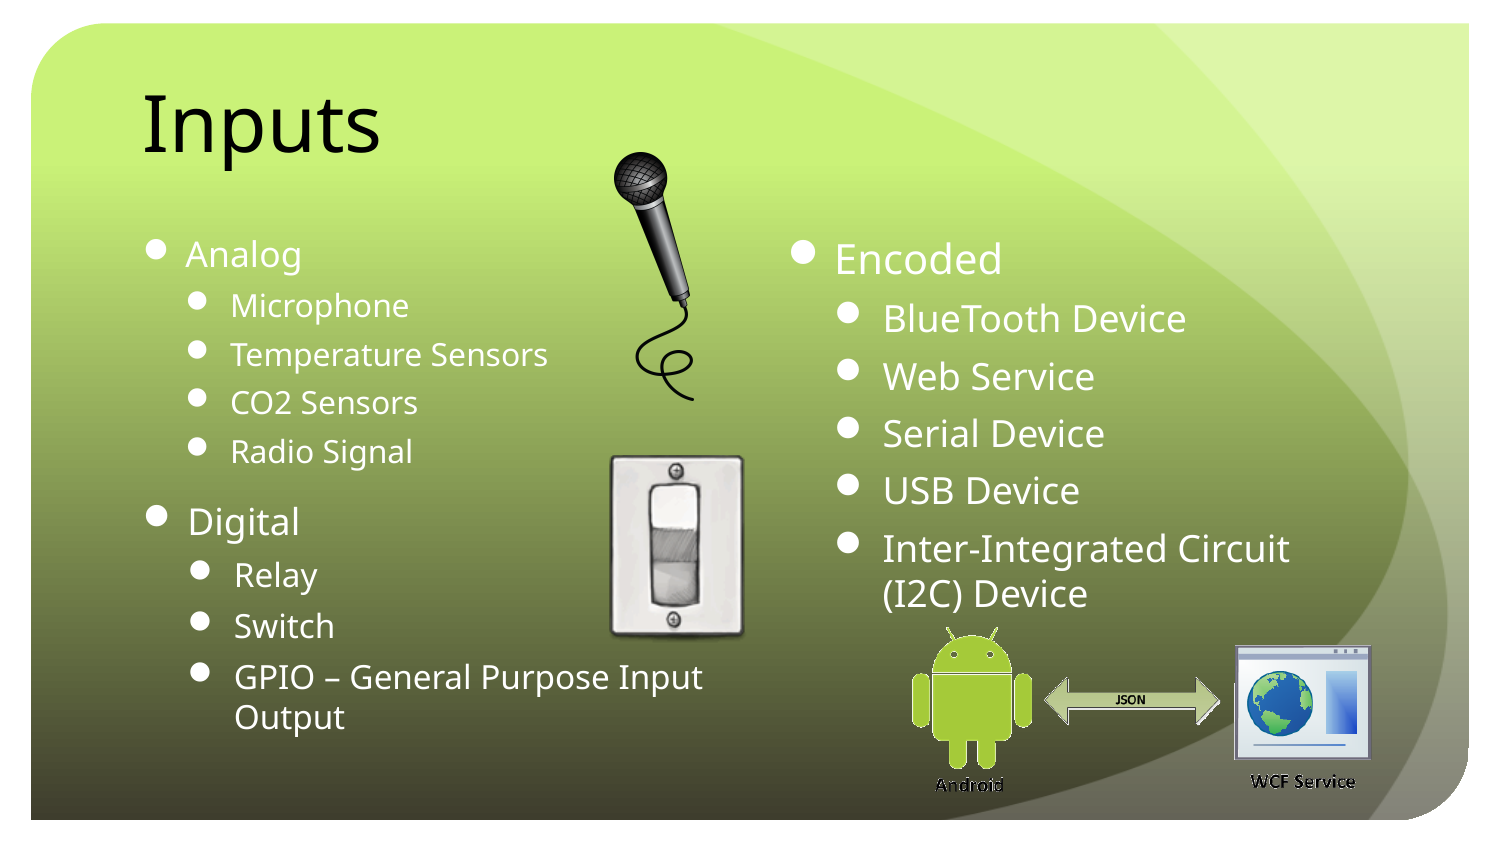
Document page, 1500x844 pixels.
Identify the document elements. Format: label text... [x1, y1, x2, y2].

picture [24, 22, 1473, 821]
list Analog Microphone Temperature Sensors CO2 Sensors Radio Signal [127, 225, 728, 479]
title Inputs [127, 46, 1372, 176]
list Encoded BlueTooth Device Web Service Serial Device USB Device Inter-Integrated Circuit (I2C) Device [772, 225, 1373, 745]
list Digital Relay Switch GPIO – General Purpose Input Output [127, 491, 728, 745]
